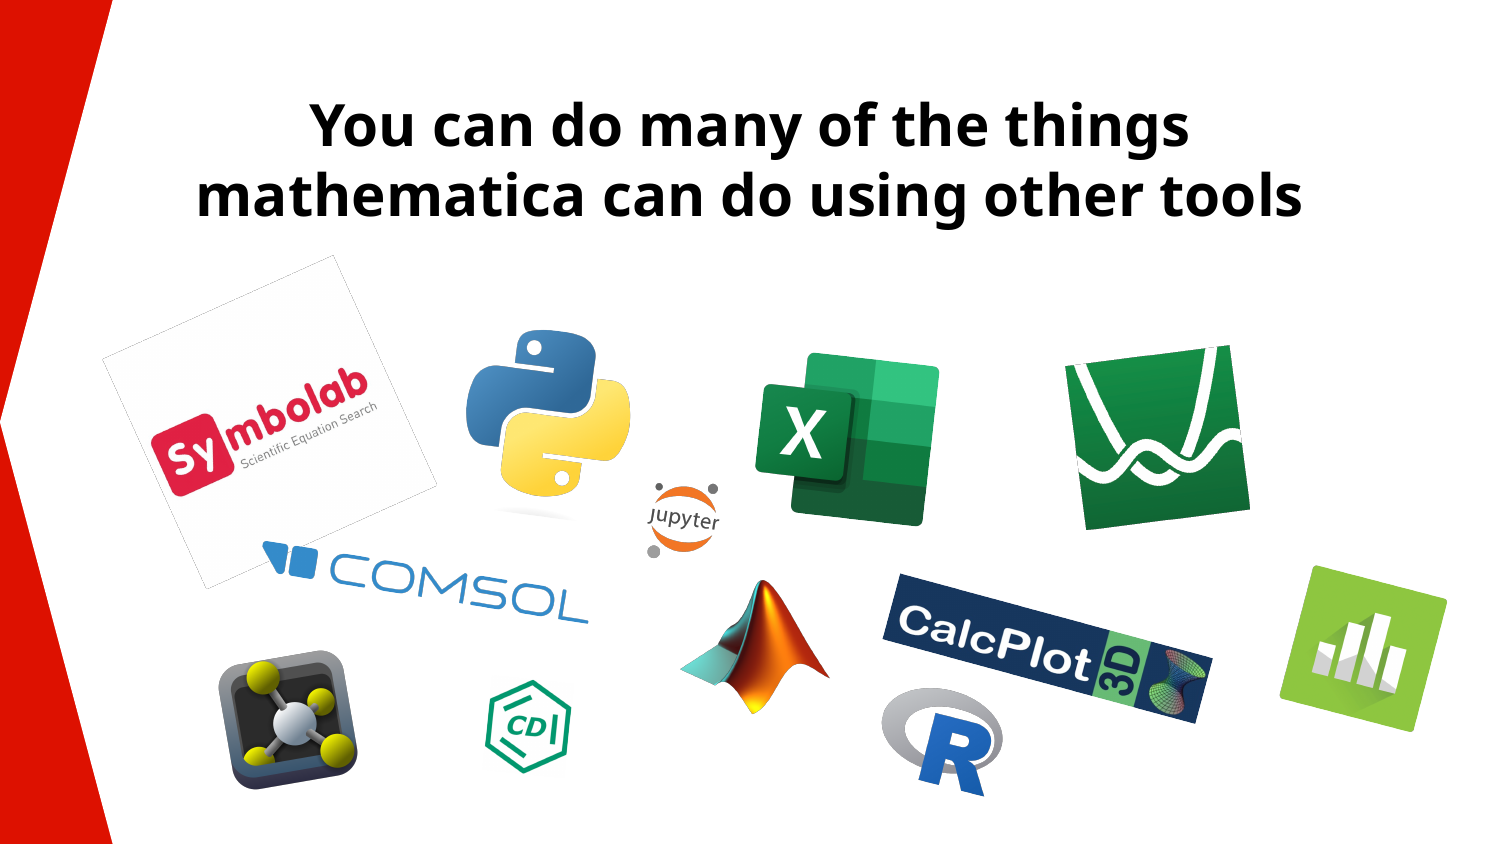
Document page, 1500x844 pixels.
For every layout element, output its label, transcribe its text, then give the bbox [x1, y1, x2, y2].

picture [751, 348, 940, 527]
title You can do many of the things mathematica can do using other tools [116, 73, 1383, 168]
picture [667, 571, 834, 725]
picture [1066, 346, 1250, 530]
picture [483, 676, 573, 778]
picture [1279, 565, 1447, 732]
picture [454, 321, 646, 527]
picture [103, 256, 593, 624]
picture [216, 648, 360, 792]
picture [642, 474, 725, 567]
picture [870, 574, 1212, 797]
